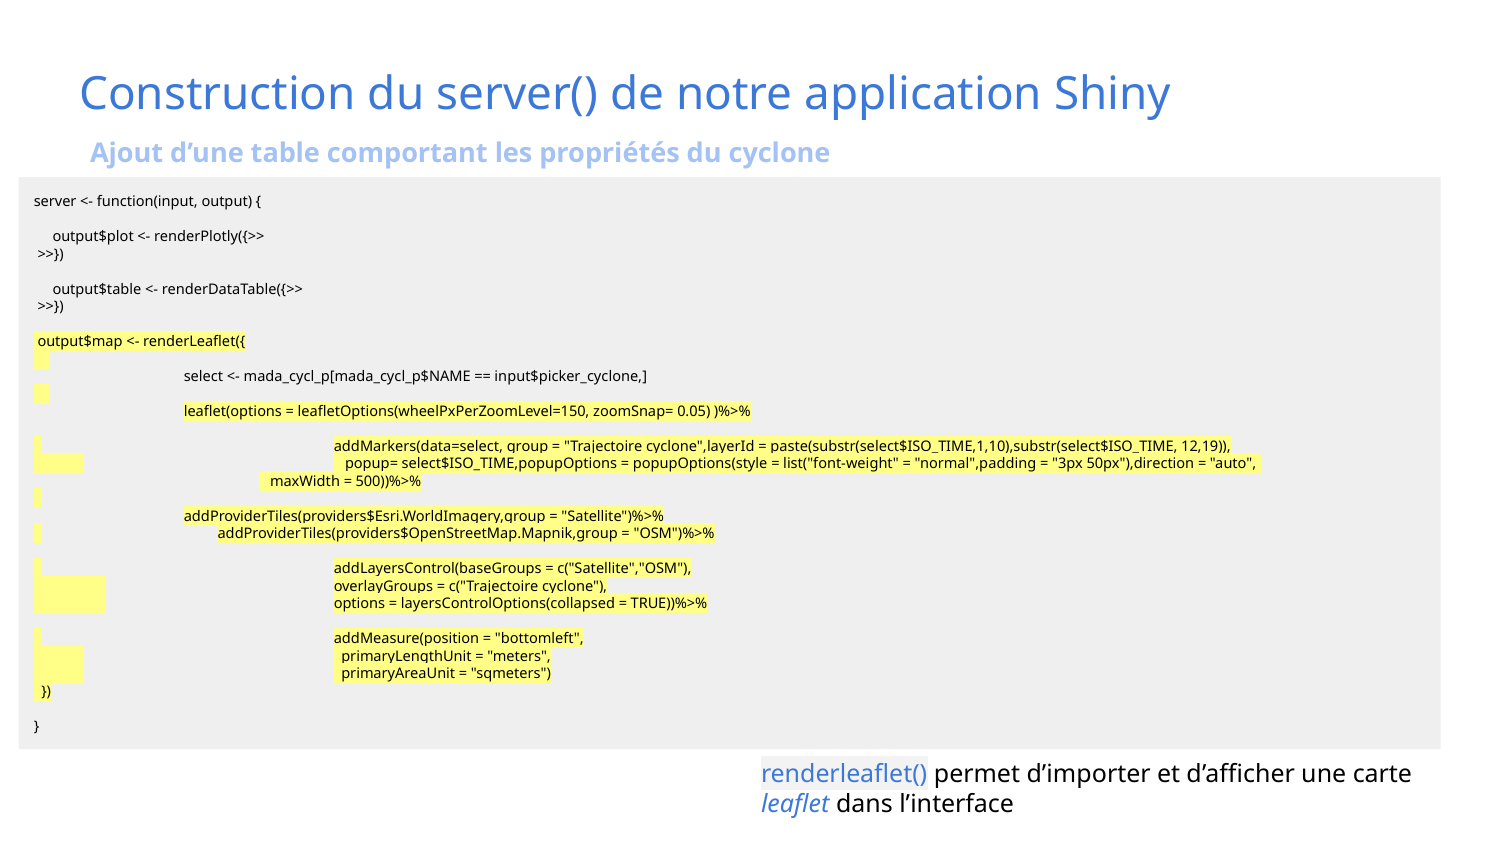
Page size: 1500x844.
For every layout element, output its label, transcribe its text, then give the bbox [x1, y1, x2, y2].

title Construction du server() de notre application Shiny [64, 26, 1359, 157]
text_box server <- function(input, output) { output$plot <- renderPlotly({>> >>}) output$table <- renderDataTable({>> >>}) output$map <- renderLeaflet({ select <- mada_cycl_p[mada_cycl_p$NAME == input$picker_cyclone,] leaflet(options = leafletOptions(wheelPxPerZoomLevel=150, zoomSnap= 0.05) )%>% addMarkers(data=select, group = "Trajectoire cyclone",layerId = paste(substr(select$ISO_TIME,1,10),substr(select$ISO_TIME, 12,19)), popup= select$ISO_TIME,popupOptions = popupOptions(style = list("font-weight" = "normal",padding = "3px 50px"),direction = "auto", maxWidth = 500))%>% addProviderTiles(providers$Esri.WorldImagery,group = "Satellite")%>% addProviderTiles(providers$OpenStreetMap.Mapnik,group = "OSM")%>% addLayersControl(baseGroups = c("Satellite","OSM"), overlayGroups = c("Trajectoire cyclone"), options = layersControlOptions(collapsed = TRUE))%>% addMeasure(position = "bottomleft", primaryLengthUnit = "meters", primaryAreaUnit = "sqmeters") }) } [18, 177, 1441, 750]
text_box Ajout d’une table comportant les propriétés du cyclone [75, 120, 1291, 177]
text_box renderleaflet() permet d’importer et d’afficher une carte leaflet dans l’interface [746, 742, 1441, 826]
